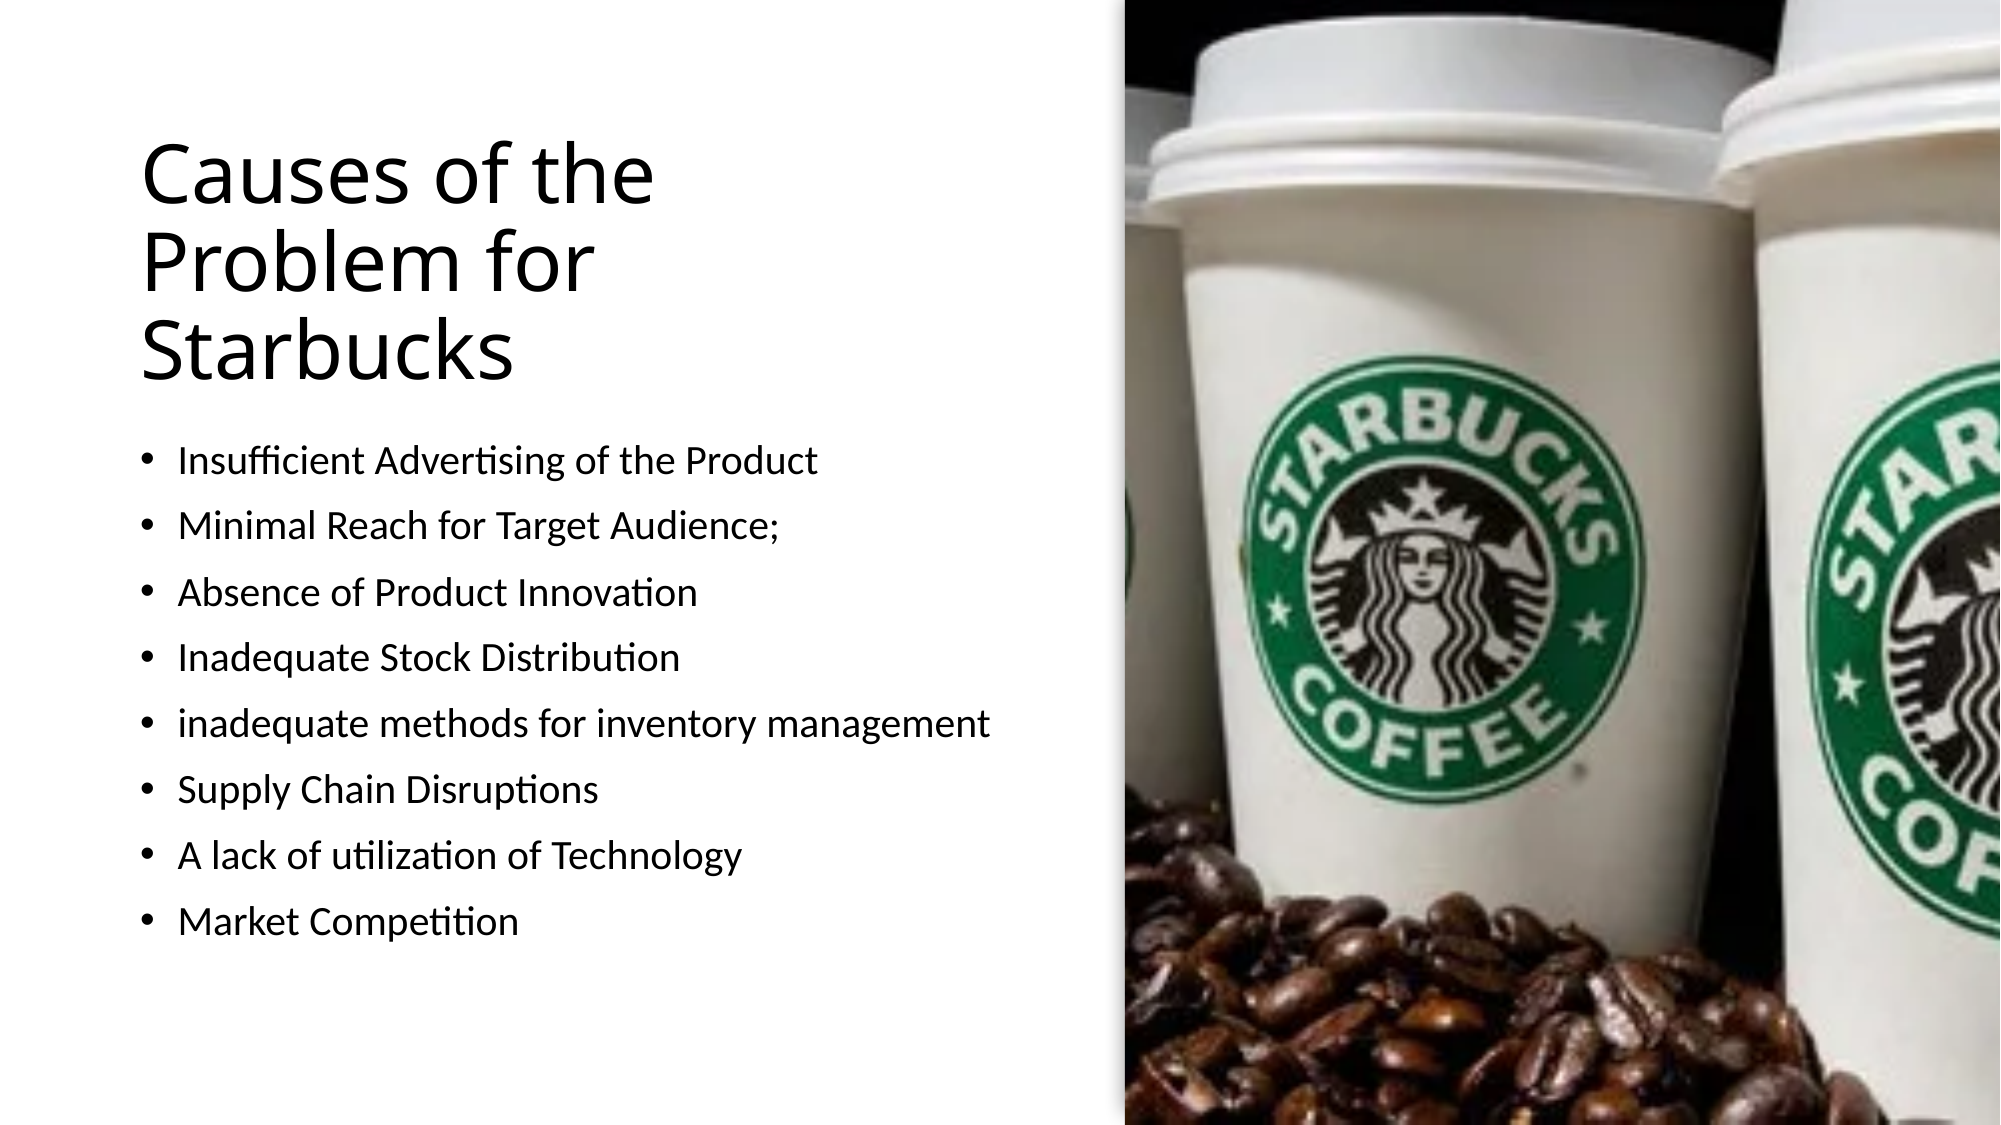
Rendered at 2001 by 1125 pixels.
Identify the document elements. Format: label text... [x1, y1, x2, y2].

title Causes of the Problem for Starbucks [124, 125, 1000, 359]
text_box [0, 0, 1124, 1125]
list Insufficient Advertising of the Product Minimal Reach for Target Audience; Absence of Product Innovation Inadequate Stock Distribution inadequate methods for inventory management Supply Chain Disruptions A lack of utilization of Technology Market Competition [124, 359, 1049, 1024]
picture [1124, 0, 2000, 1125]
